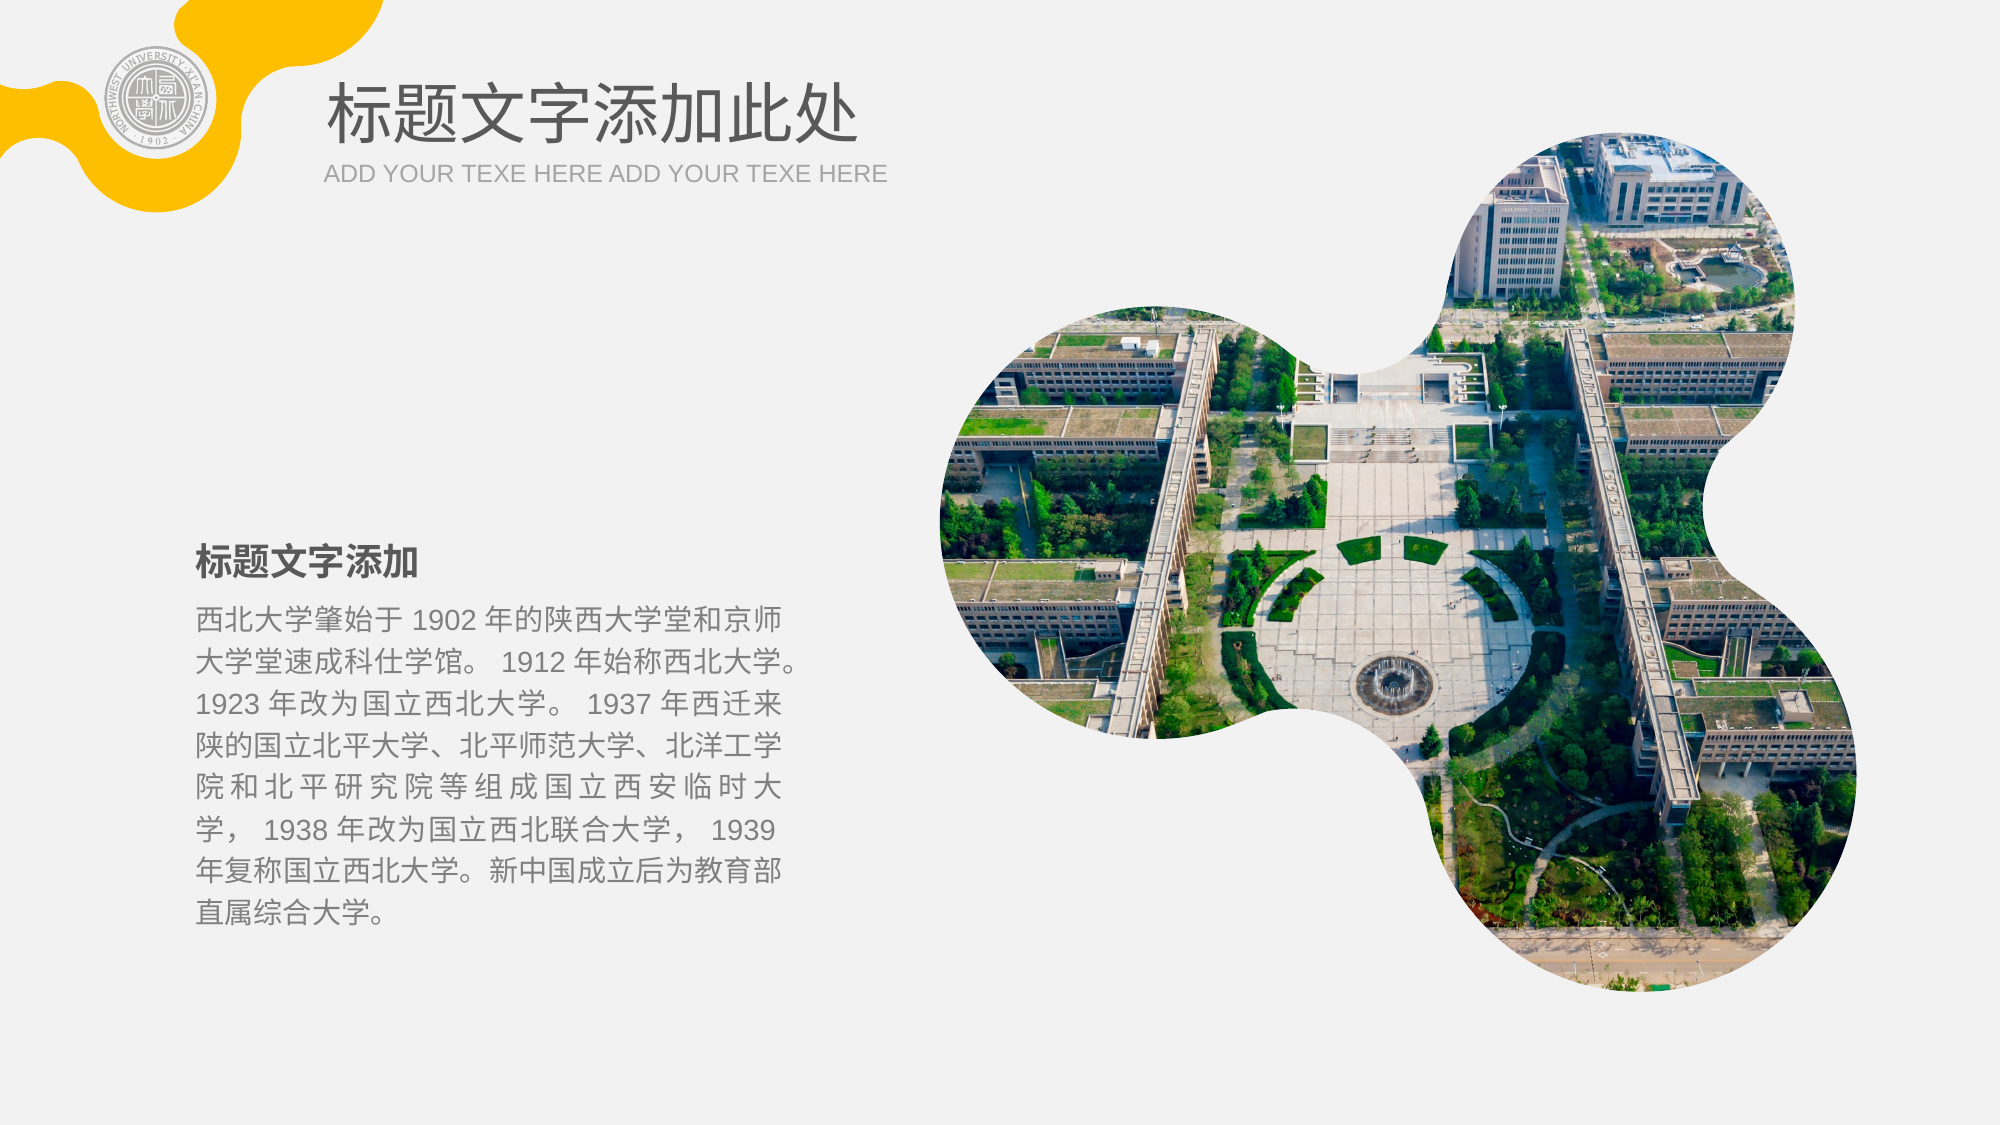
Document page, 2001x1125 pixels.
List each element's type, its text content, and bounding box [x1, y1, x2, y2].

text_box ADD YOUR TEXE HERE ADD YOUR TEXE HERE [308, 150, 931, 196]
text_box [0, 0, 191, 100]
text_box 标题文字添加此处 [311, 64, 875, 150]
picture [93, 33, 223, 168]
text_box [180, 521, 798, 938]
picture [939, 132, 1857, 992]
text_box [0, 0, 385, 214]
